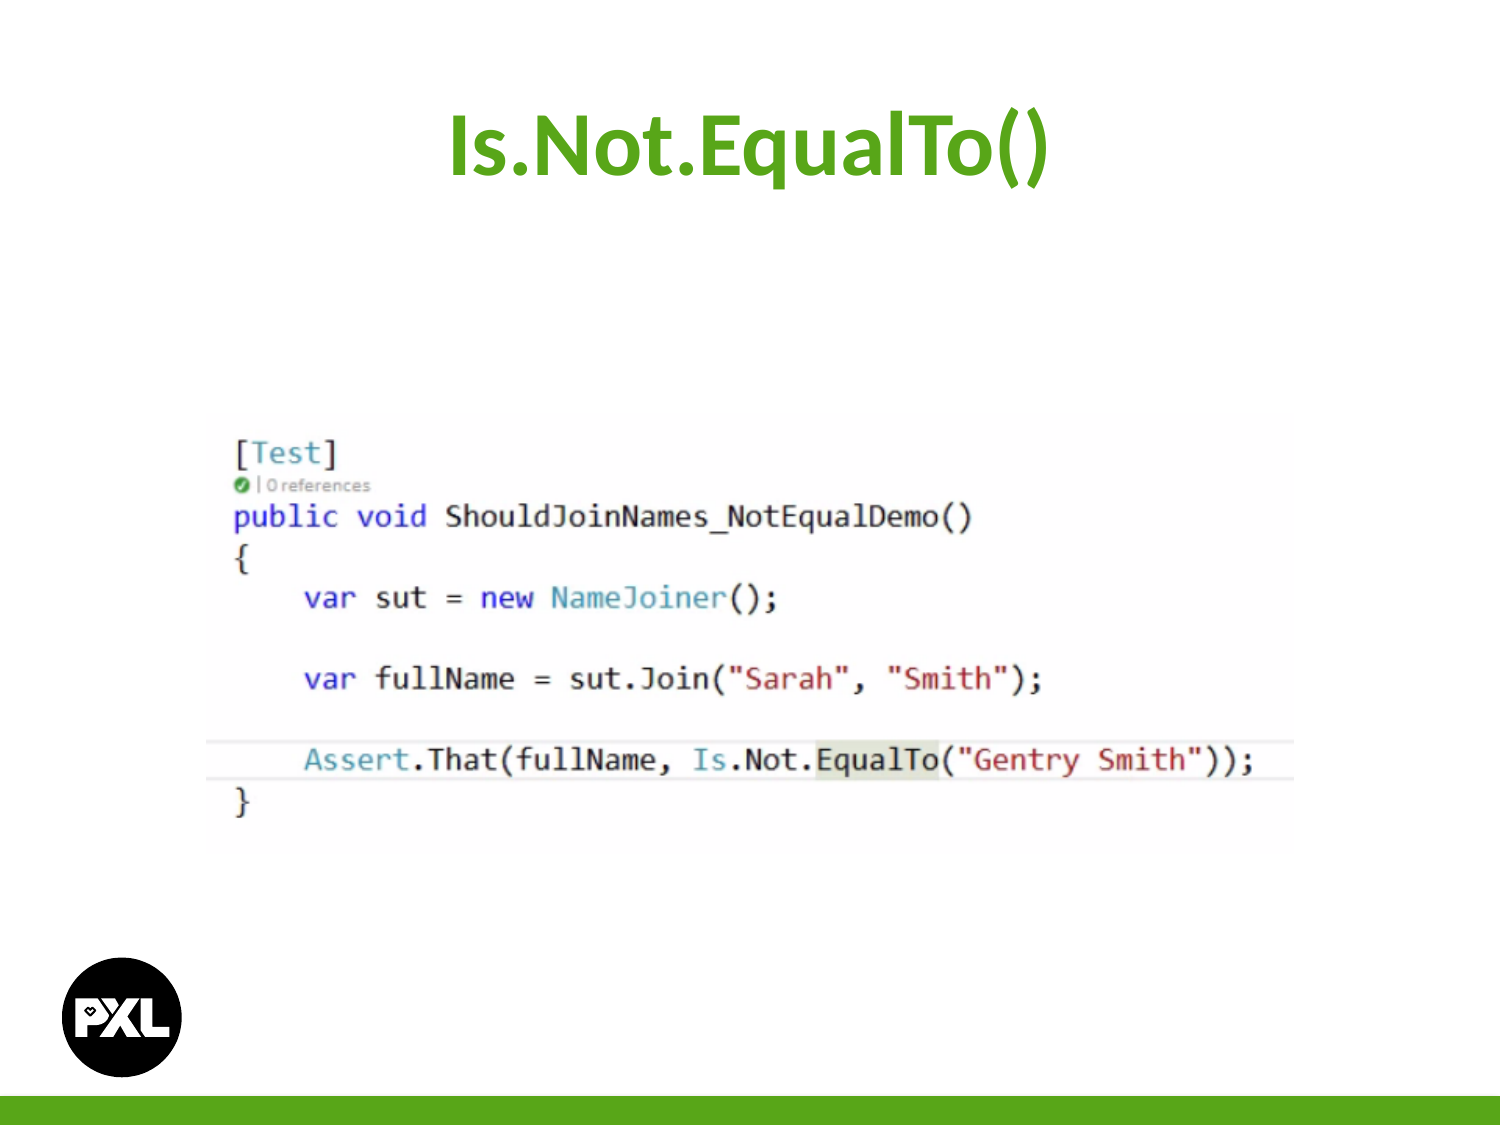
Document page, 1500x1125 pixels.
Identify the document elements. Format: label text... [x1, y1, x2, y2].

title Is.Not.EqualTo() [75, 45, 1425, 233]
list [206, 413, 1294, 855]
